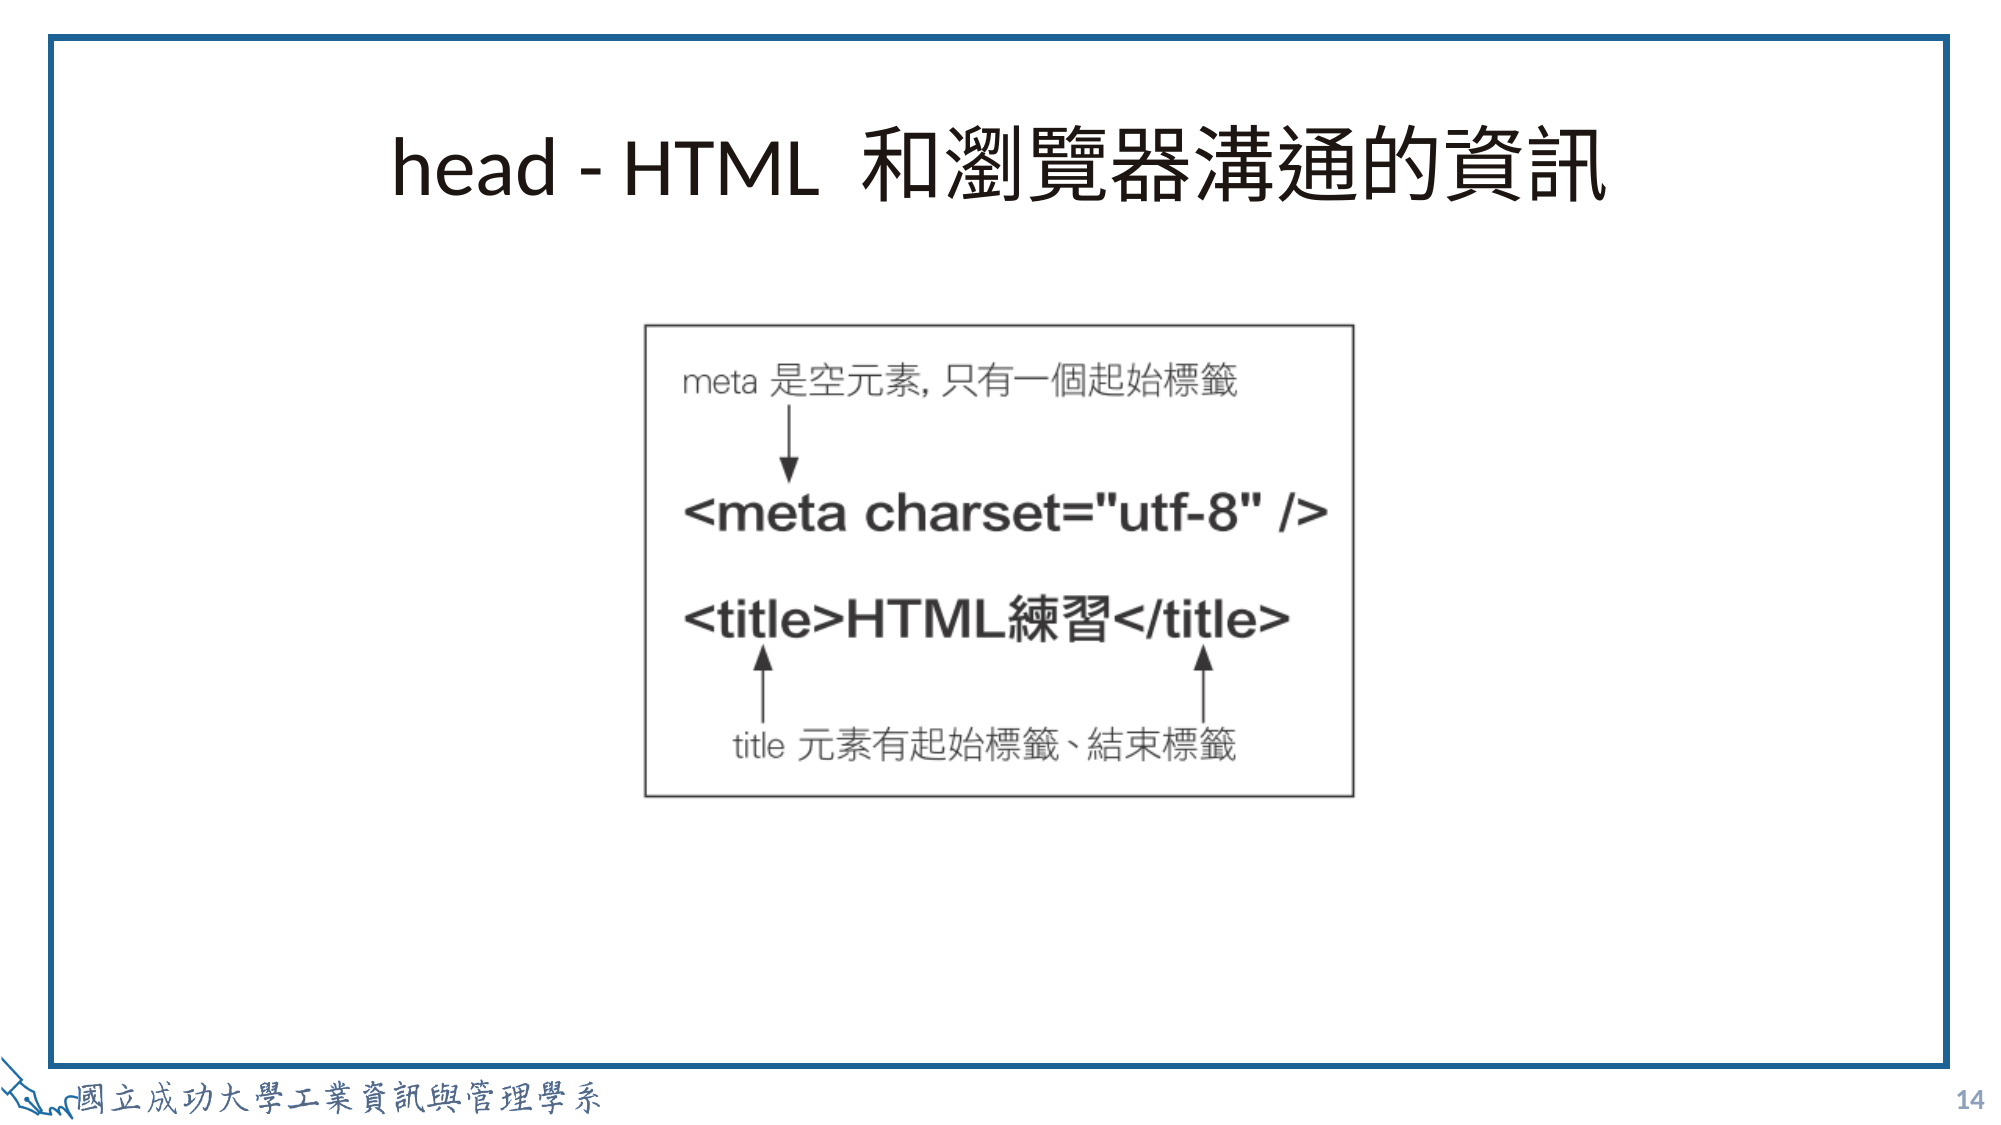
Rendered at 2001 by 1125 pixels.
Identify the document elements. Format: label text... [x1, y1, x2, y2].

title head - HTML 和瀏覽器溝通的資訊 [137, 59, 1863, 278]
picture [0, 1049, 80, 1125]
picture [636, 317, 1364, 807]
slide_number 14 [1550, 1067, 2000, 1125]
